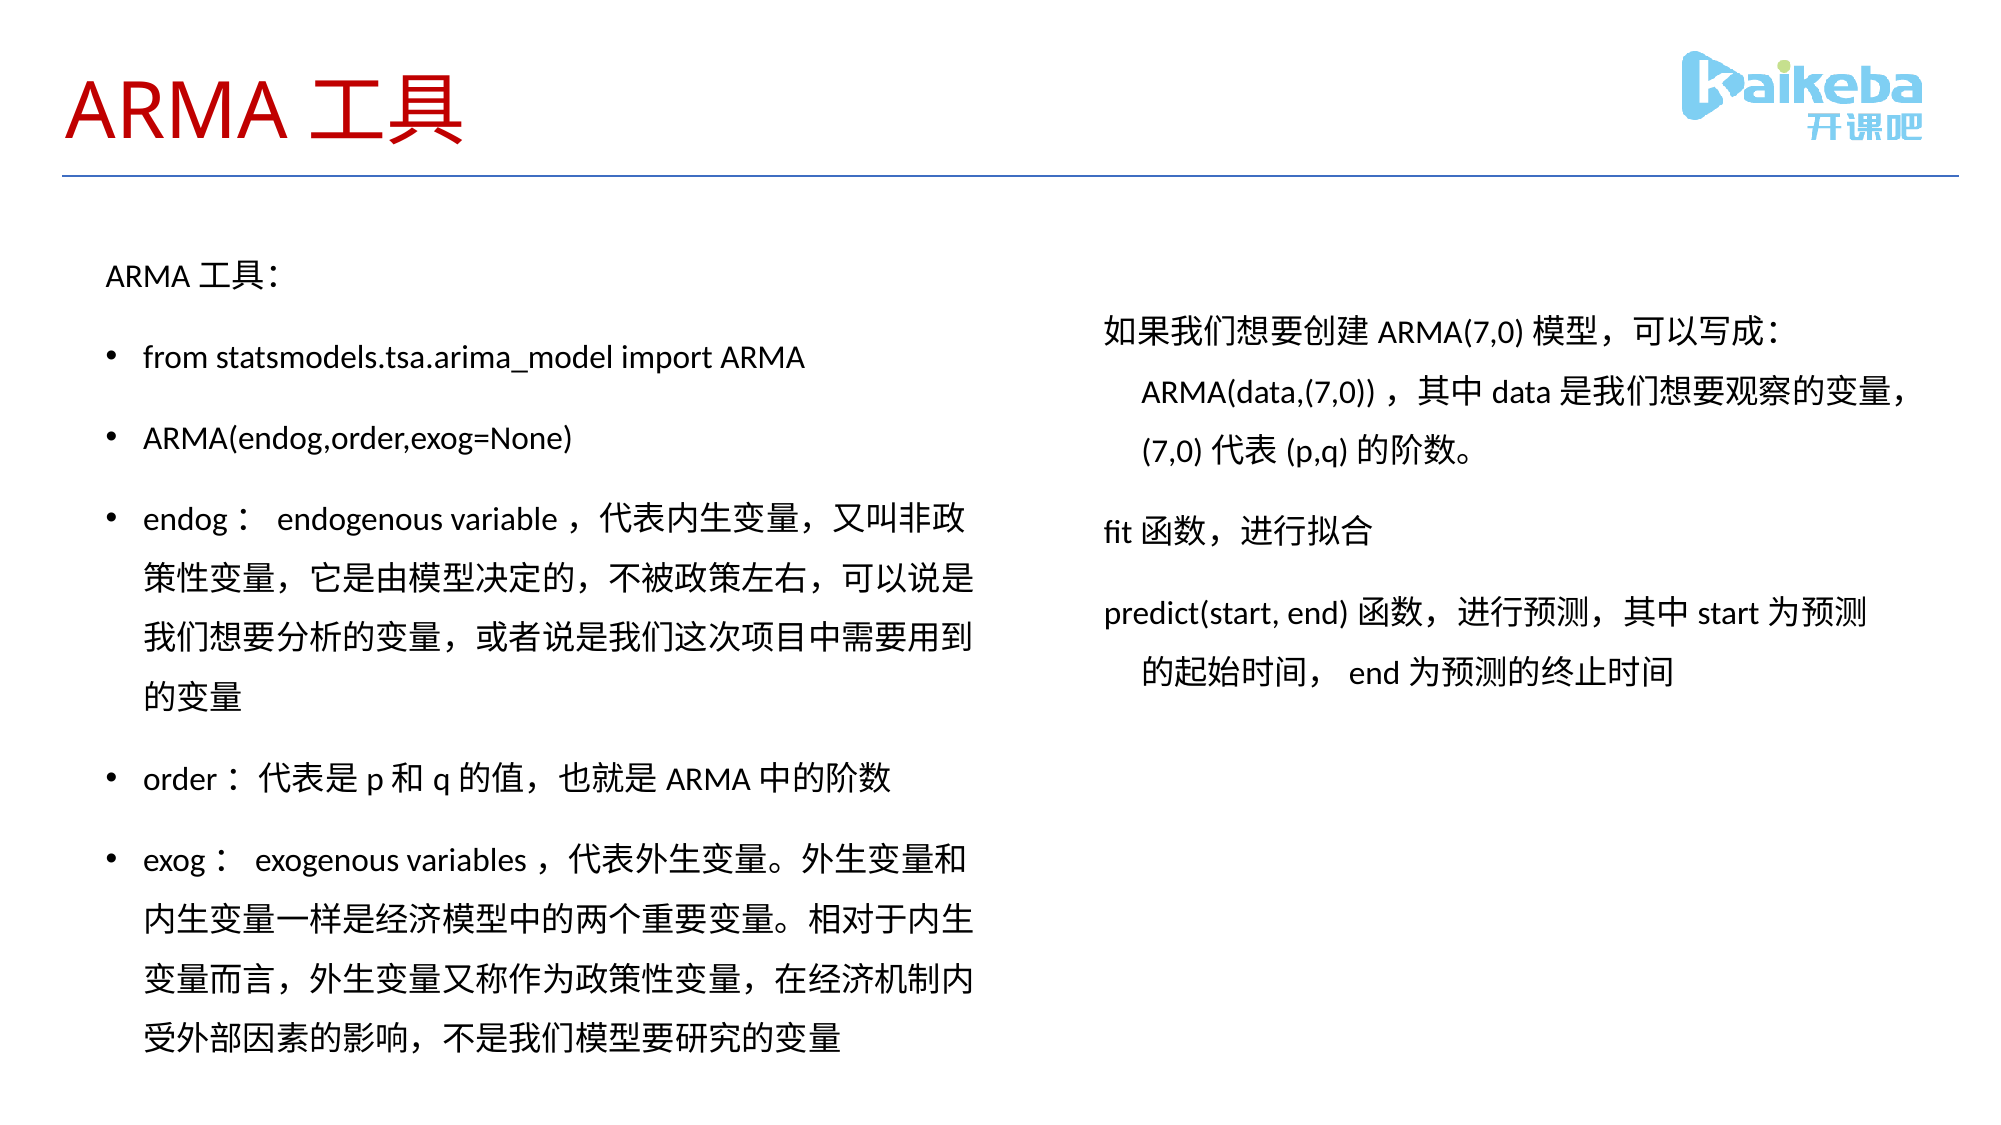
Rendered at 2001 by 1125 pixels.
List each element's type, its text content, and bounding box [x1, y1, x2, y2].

title ARMA工具 [57, 59, 1728, 167]
text_box 如果我们想要创建ARMA(7,0)模型，可以写成：ARMA(data,(7,0))，其中data是我们想要观察的变量，(7,0)代表(p,q)的阶数。 fit函数，进行拟合 predict(start, end)函数，进行预测，其中start为预测的起始时间，end为预测的终止时间 [1096, 282, 1907, 699]
text_box ARMA工具： from statsmodels.tsa.arima_model import ARMA ARMA(endog,order,exog=None) endog：endogenous variable，代表内生变量，又叫非政策性变量，它是由模型决定的，不被政策左右，可以说是我们想要分析的变量，或者说是我们这次项目中需要用到的变量 order：代表是p和q的值，也就是ARMA中的阶数 exog：exogenous variables，代表外生变量。外生变量和内生变量一样是经济模型中的两个重要变量。相对于内生变量而言，外生变量又称作为政策性变量，在经济机制内受外部因素的影响，不是我们模型要研究的变量 [98, 227, 987, 918]
table_cell 配件 [1653, 21, 1950, 167]
